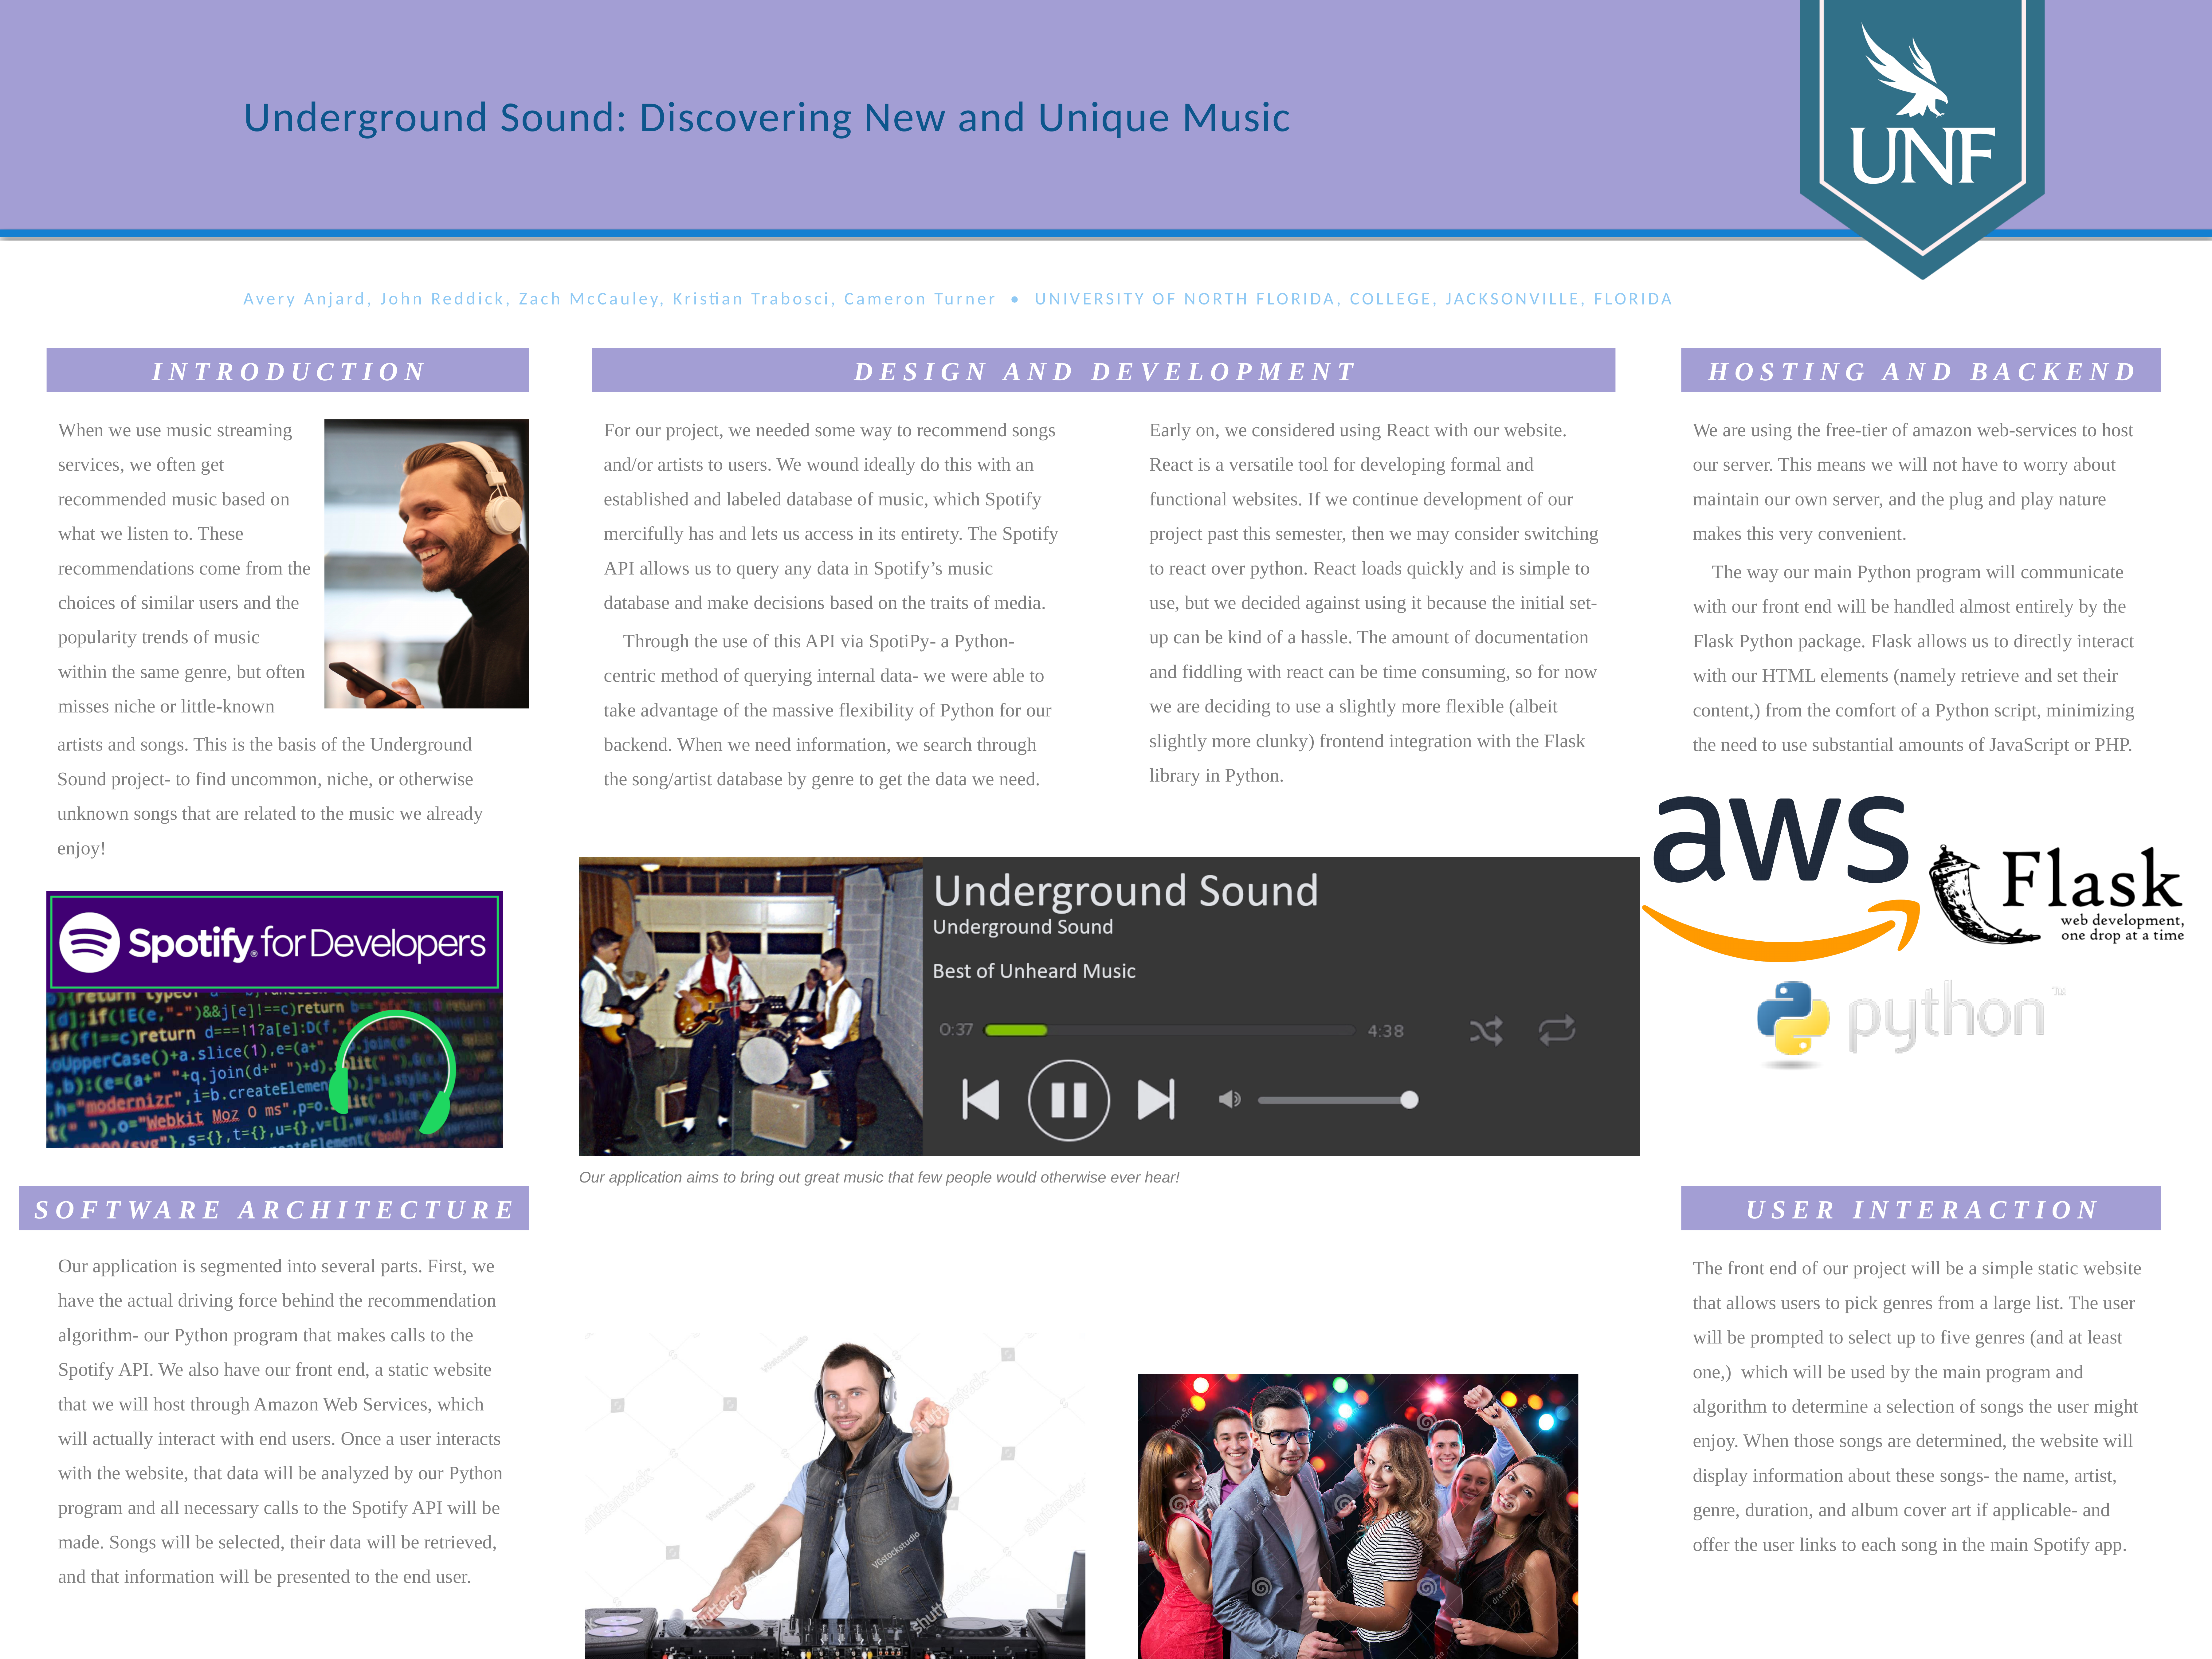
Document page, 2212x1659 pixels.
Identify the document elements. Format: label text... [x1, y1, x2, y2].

text_box DESIGN AND DEVELOPMENT [592, 348, 1616, 392]
picture [46, 891, 503, 1148]
picture [1138, 1374, 1579, 1659]
text_box Early on, we considered using React with our website. React is a versatile tool for developing formal and functional websites. If we continue development of our project past this semester, then we may consider switching to react over python. React loads quickly and is simple to use, but we decided against using it because the initial set-up can be kind of a hassle. The amount of documentation and fiddling with react can be time consuming, so for now we are deciding to use a slightly more flexible (albeit slightly more clunky) frontend integration with the Flask library in Python. [1138, 394, 1621, 797]
picture [579, 857, 1640, 1156]
text_box The front end of our project will be a simple static website that allows users to pick genres from a large list. The user will be prompted to select up to five genres (and at least one,) which will be used by the main program and algorithm to determine a selection of songs the user might enjoy. When those songs are determined, the website will display information about these songs- the name, artist, genre, duration, and album cover art if applicable- and offer the user links to each song in the main Spotify app. [1681, 1232, 2161, 1566]
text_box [1800, 0, 2045, 280]
text_box SOFTWARE ARCHITECTURE [19, 1186, 529, 1230]
text_box We are using the free-tier of amazon web-services to host our server. This means we will not have to worry about maintain our own server, and the plug and play nature makes this very convenient. The way our main Python program will communicate with our front end will be handled almost entirely by the Flask Python package. Flask allows us to directly interact with our HTML elements (namely retrieve and set their content,) from the comfort of a Python script, minimizing the need to use substantial amounts of JavaScript or PHP. [1681, 394, 2164, 767]
picture [1641, 795, 1921, 963]
picture [1748, 969, 2120, 1074]
text_box Our application is segmented into several parts. First, we have the actual driving force behind the recommendation algorithm- our Python program that makes calls to the Spotify API. We also have our front end, a static website that we will host through Amazon Web Services, which will actually interact with end users. Once a user interacts with the website, that data will be analyzed by our Python program and all necessary calls to the Spotify API will be made. Songs will be selected, their data will be retrieved, and that information will be presented to the end user. [46, 1230, 524, 1598]
text_box USER INTERACTION [1681, 1186, 2161, 1230]
text_box When we use music streaming services, we often get recommended music based on what we listen to. These recommendations come from the choices of similar users and the popularity trends of music within the same genre, but often misses niche or little-known [46, 394, 325, 728]
picture [1922, 841, 2191, 947]
text_box HOSTING AND BACKEND [1681, 348, 2161, 392]
text_box Underground Sound: Discovering New and Unique Music [239, 54, 1705, 129]
picture [585, 1333, 1085, 1659]
text_box For our project, we needed some way to recommend songs and/or artists to users. We wound ideally do this with an established and labeled database of music, which Spotify mercifully has and lets us access in its entirety. The Spotify API allows us to query any data in Spotify’s music database and make decisions based on the traits of media. Through the use of this API via SpotiPy- a Python-centric method of querying internal data- we were able to take advantage of the massive flexibility of Python for our backend. When we need information, we search through the song/artist database by genre to get the data we need. [592, 394, 1075, 801]
text_box Our application aims to bring out great music that few people would otherwise ever hear! [574, 1161, 1261, 1188]
text_box artists and songs. This is the basis of the Underground Sound project- to find uncommon, niche, or otherwise unknown songs that are related to the music we already enjoy! [53, 718, 529, 861]
picture [324, 419, 529, 708]
text_box INTRODUCTION [46, 348, 529, 392]
text_box Avery Anjard, John Reddick, Zach McCauley, Kristian Trabosci, Cameron Turner • UNIVERSITY OF NORTH FLORIDA, COLLEGE, JACKSONVILLE, FLORIDA [239, 264, 1829, 311]
